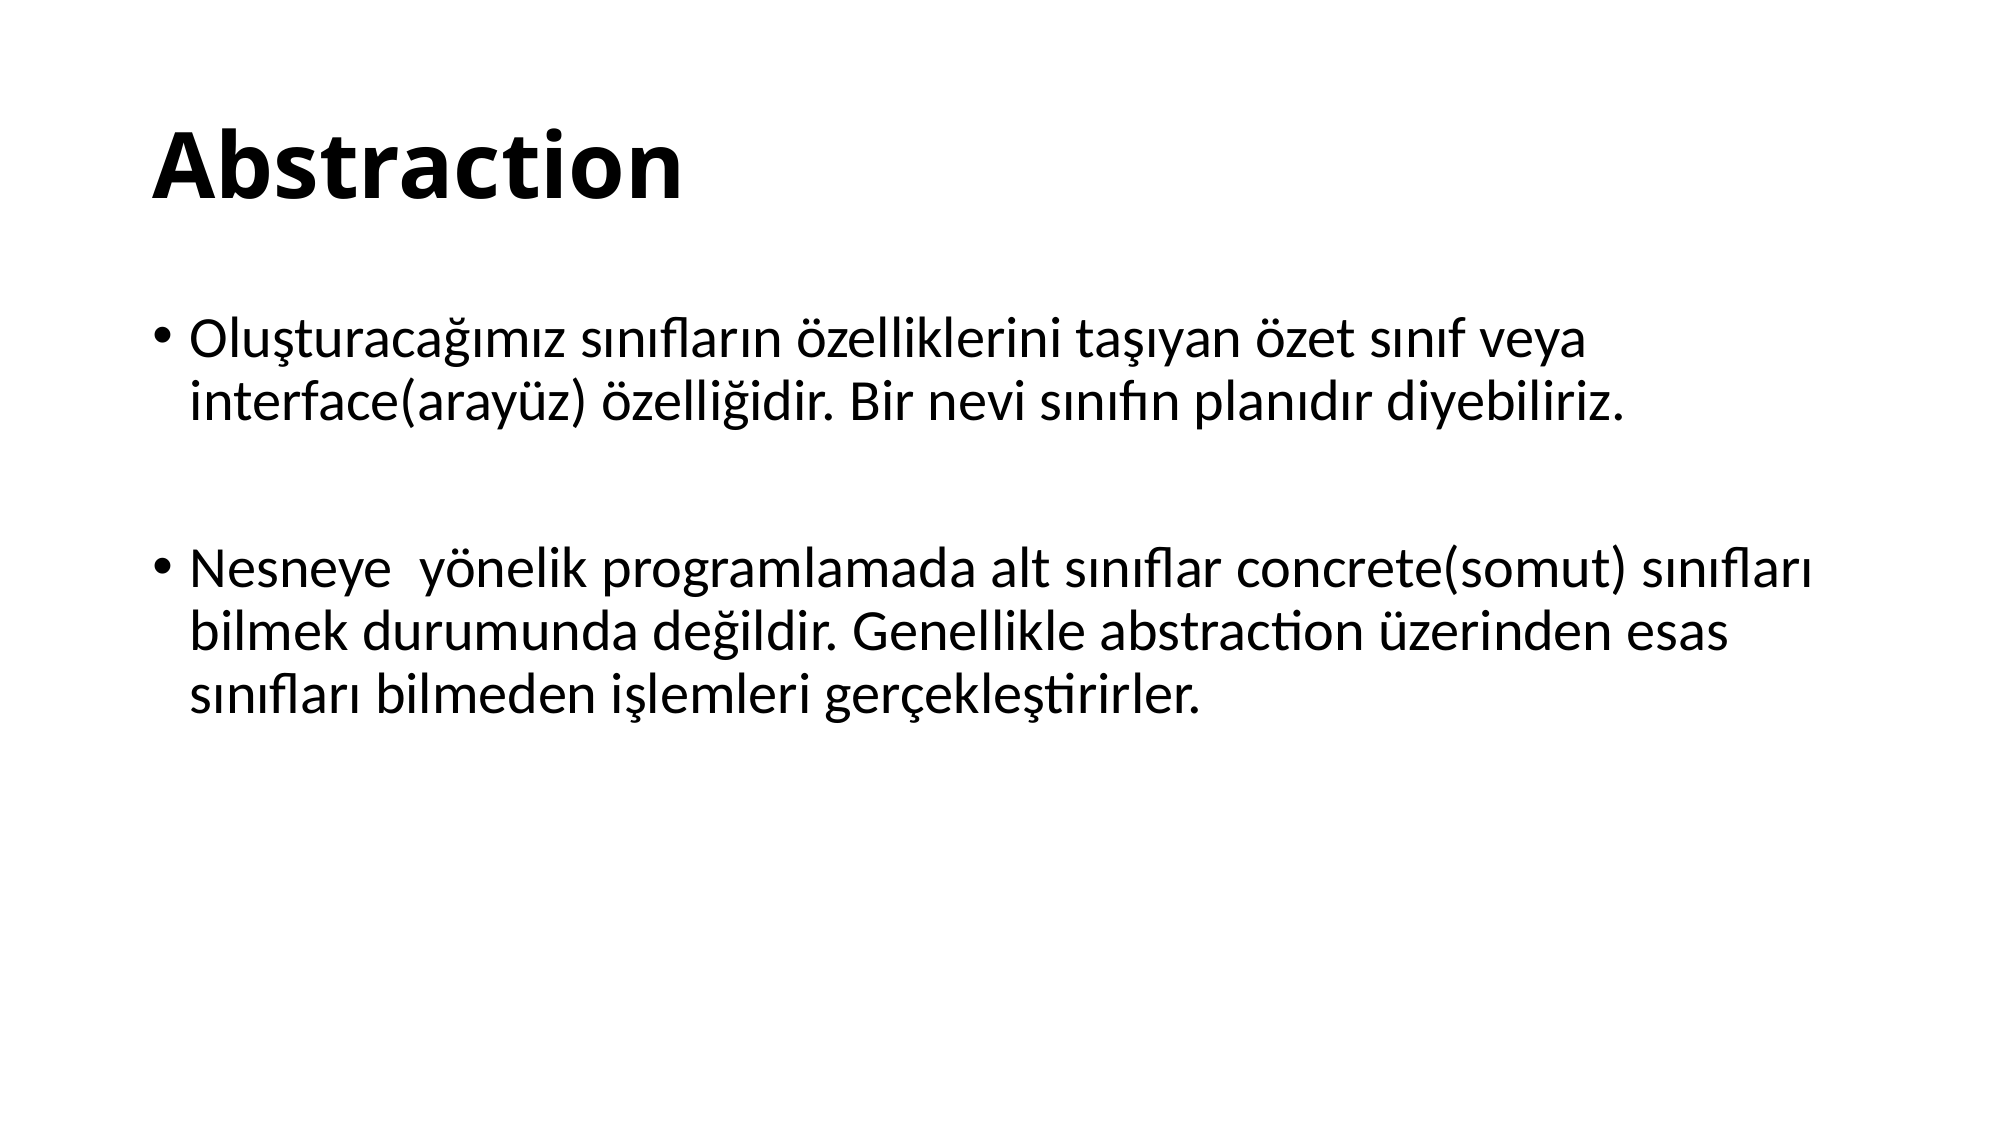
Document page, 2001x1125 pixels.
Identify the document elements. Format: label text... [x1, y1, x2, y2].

list Oluşturacağımız sınıfların özelliklerini taşıyan özet sınıf veya interface(arayüz) özelliğidir. Bir nevi sınıfın planıdır diyebiliriz. Nesneye yönelik programlamada alt sınıflar concrete(somut) sınıfları bilmek durumunda değildir. Genellikle abstraction üzerinden esas sınıfları bilmeden işlemleri gerçekleştirirler. [137, 299, 1863, 1014]
title Abstraction [137, 59, 1863, 278]
